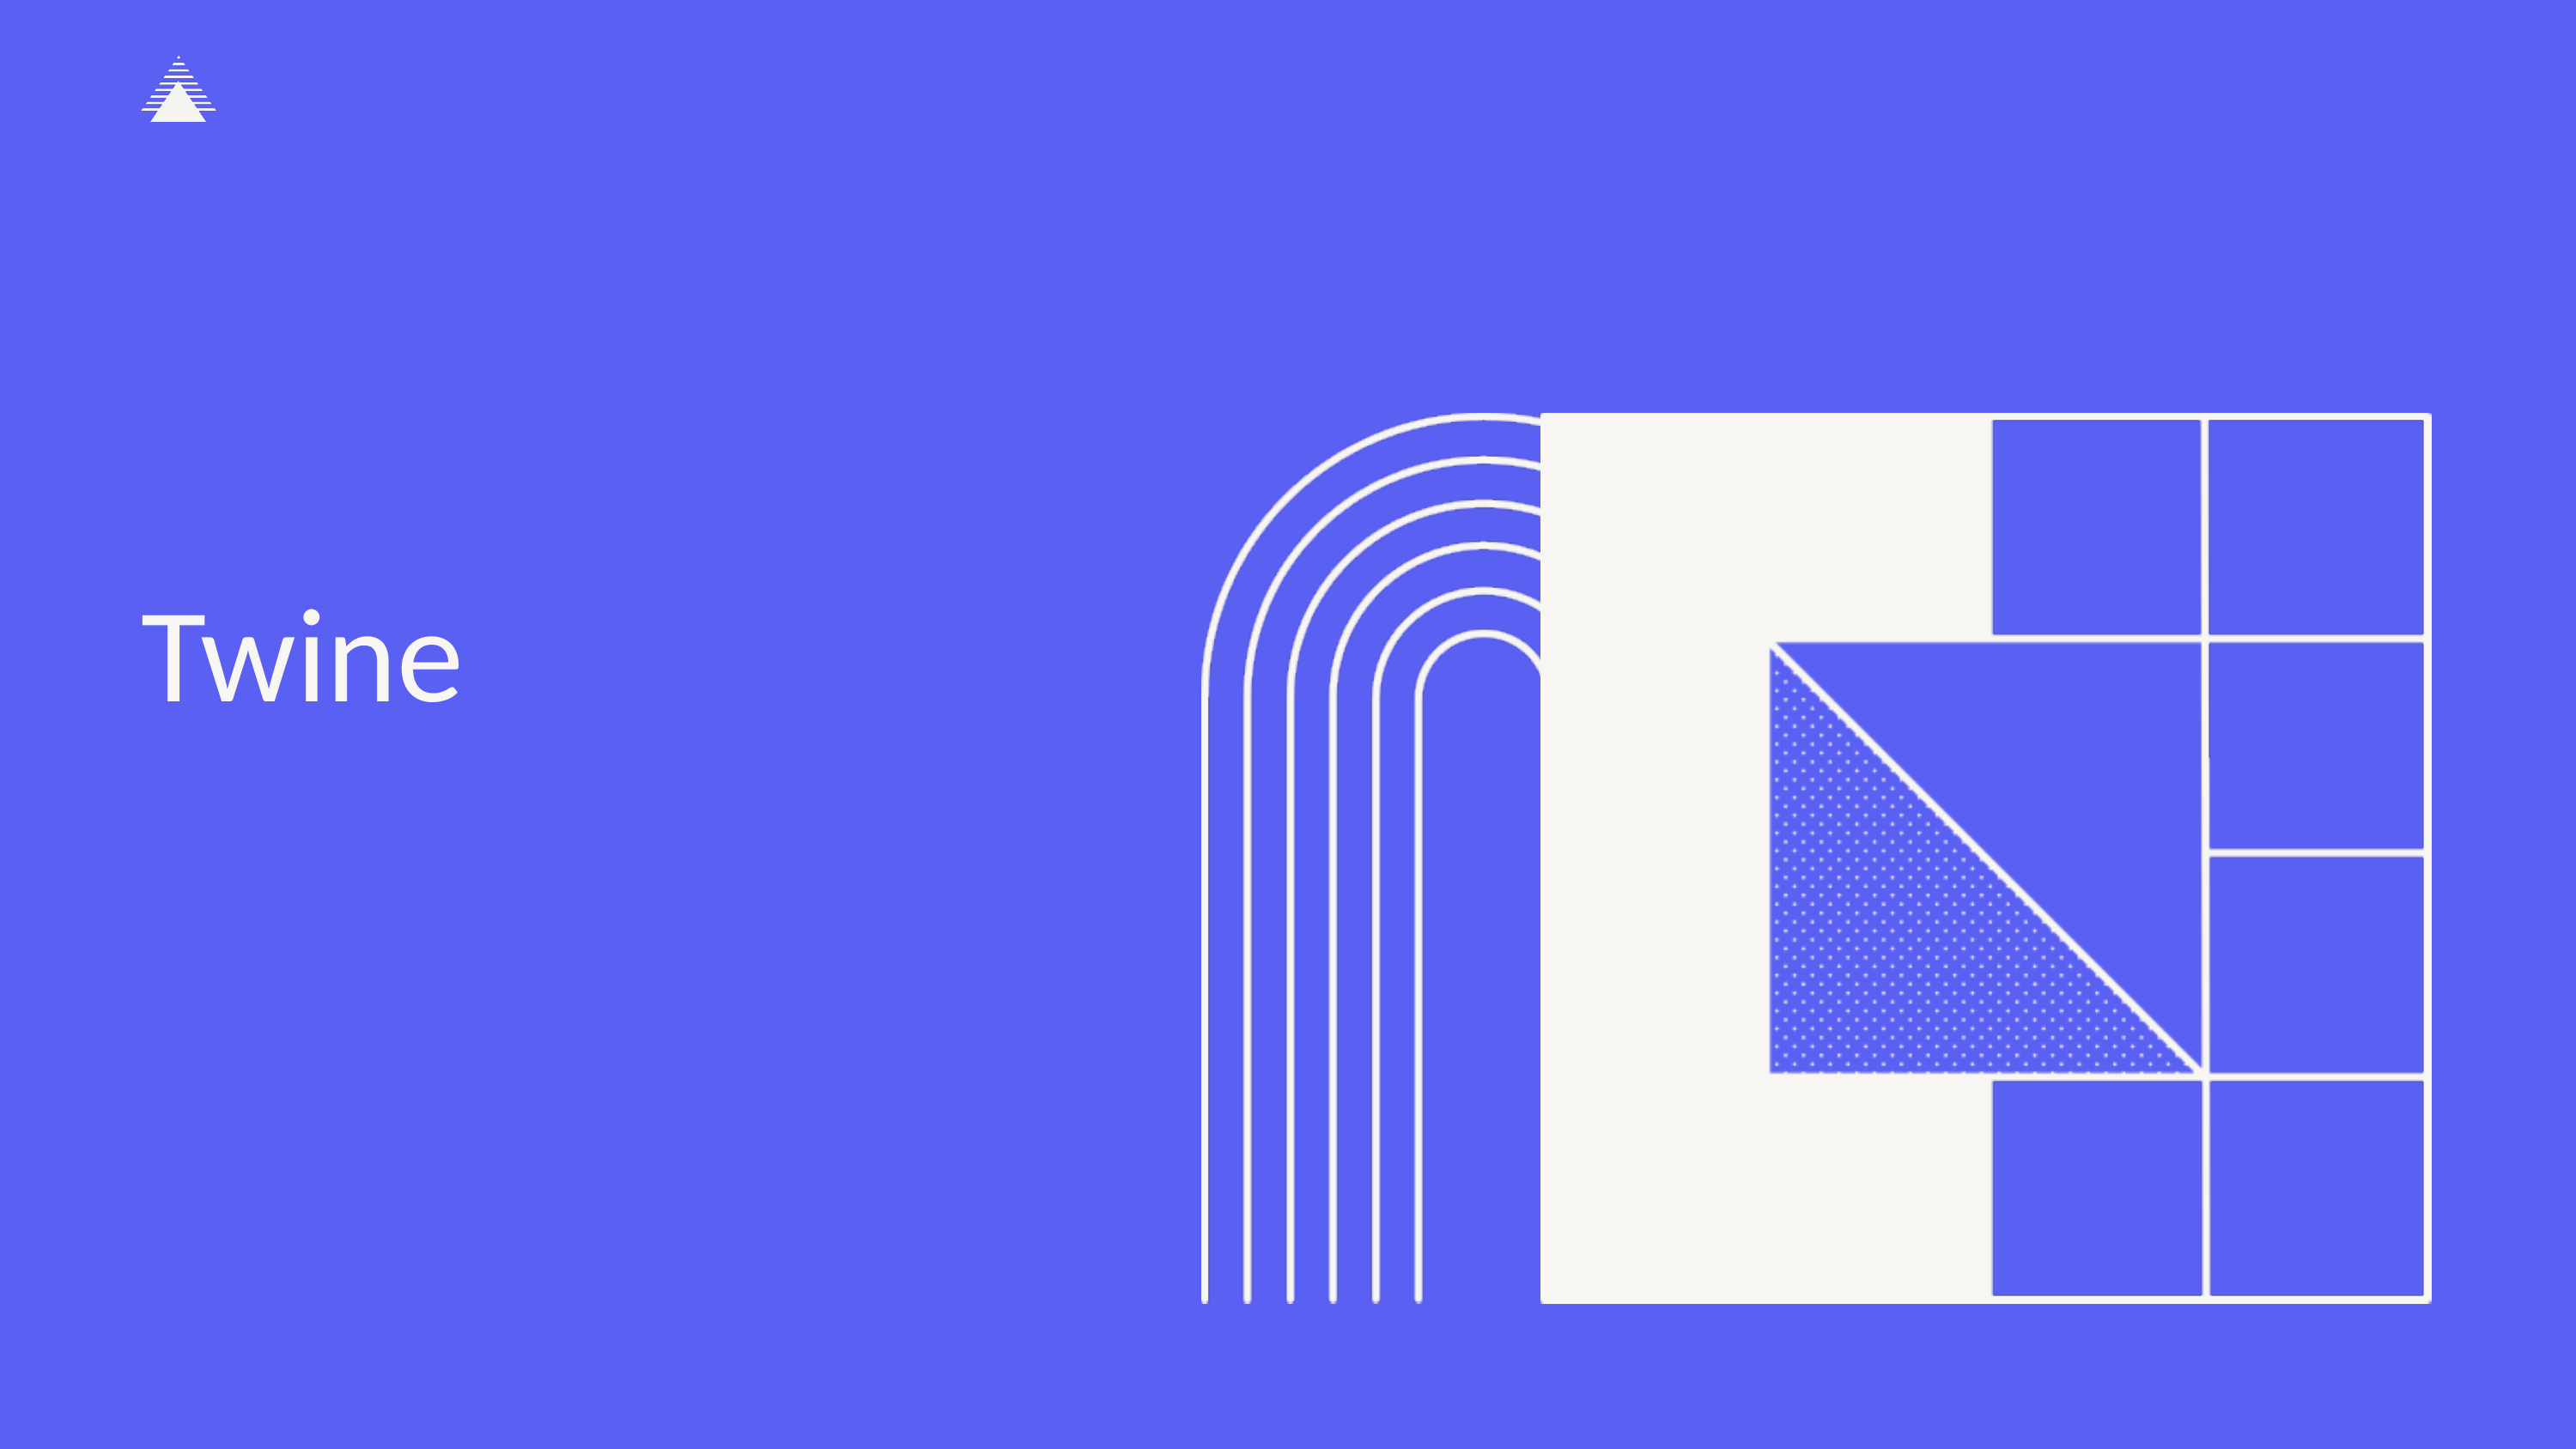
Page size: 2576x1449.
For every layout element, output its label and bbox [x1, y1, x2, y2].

picture [141, 54, 216, 122]
text_box [1201, 413, 2432, 1304]
text_box [140, 573, 931, 875]
